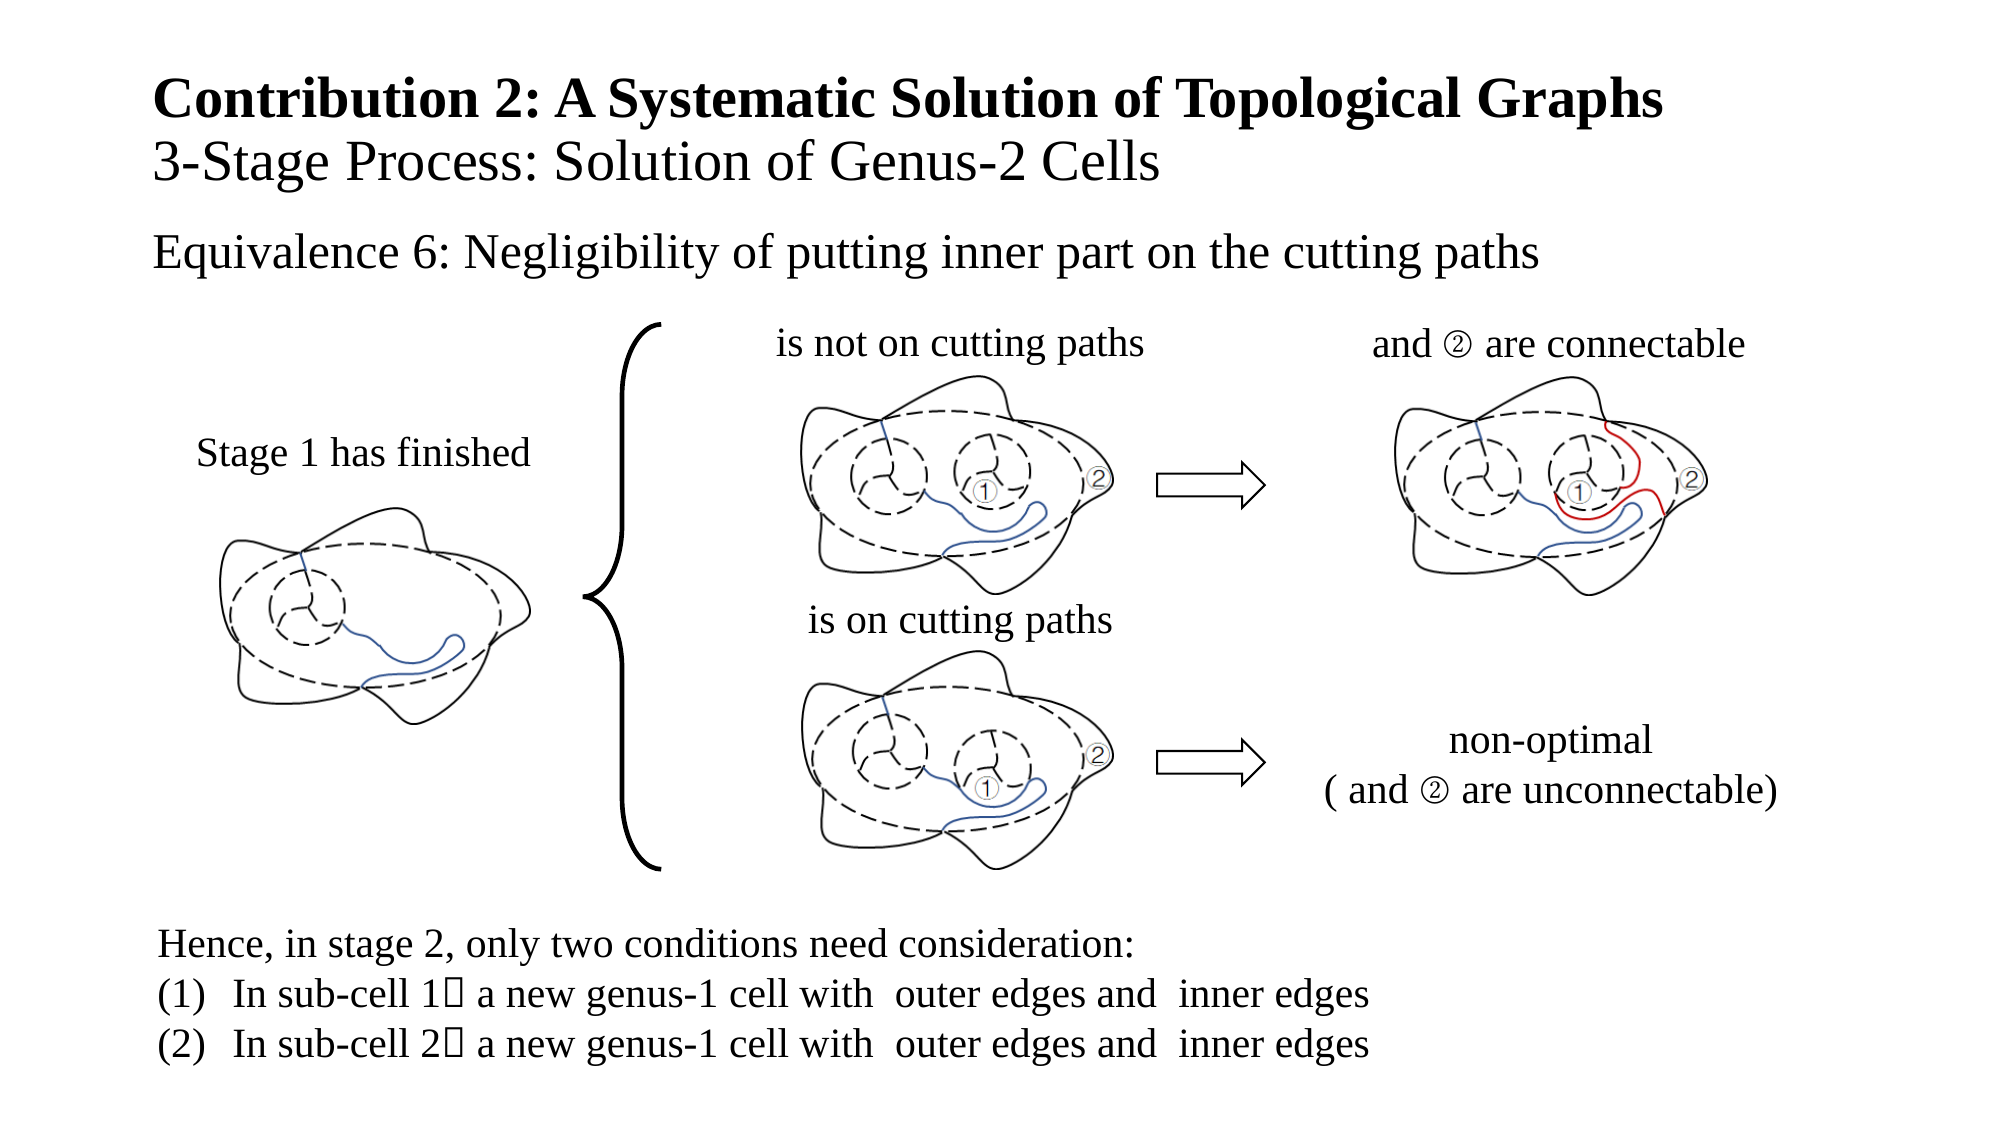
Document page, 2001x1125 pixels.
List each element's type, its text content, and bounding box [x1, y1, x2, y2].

list Equivalence 6: Negligibility of putting inner part on the cutting paths [137, 217, 1703, 305]
text_box [582, 323, 662, 870]
picture [801, 650, 1114, 870]
title Contribution 2: A Systematic Solution of Topological Graphs 3-Stage Process: Solution of Genus-2 Cells [137, 59, 1863, 206]
picture [800, 375, 1114, 595]
text_box [1156, 459, 1267, 511]
picture [1394, 376, 1708, 596]
text_box [1156, 737, 1267, 788]
picture [219, 507, 531, 725]
text_box Stage 1 has finished [181, 417, 547, 482]
